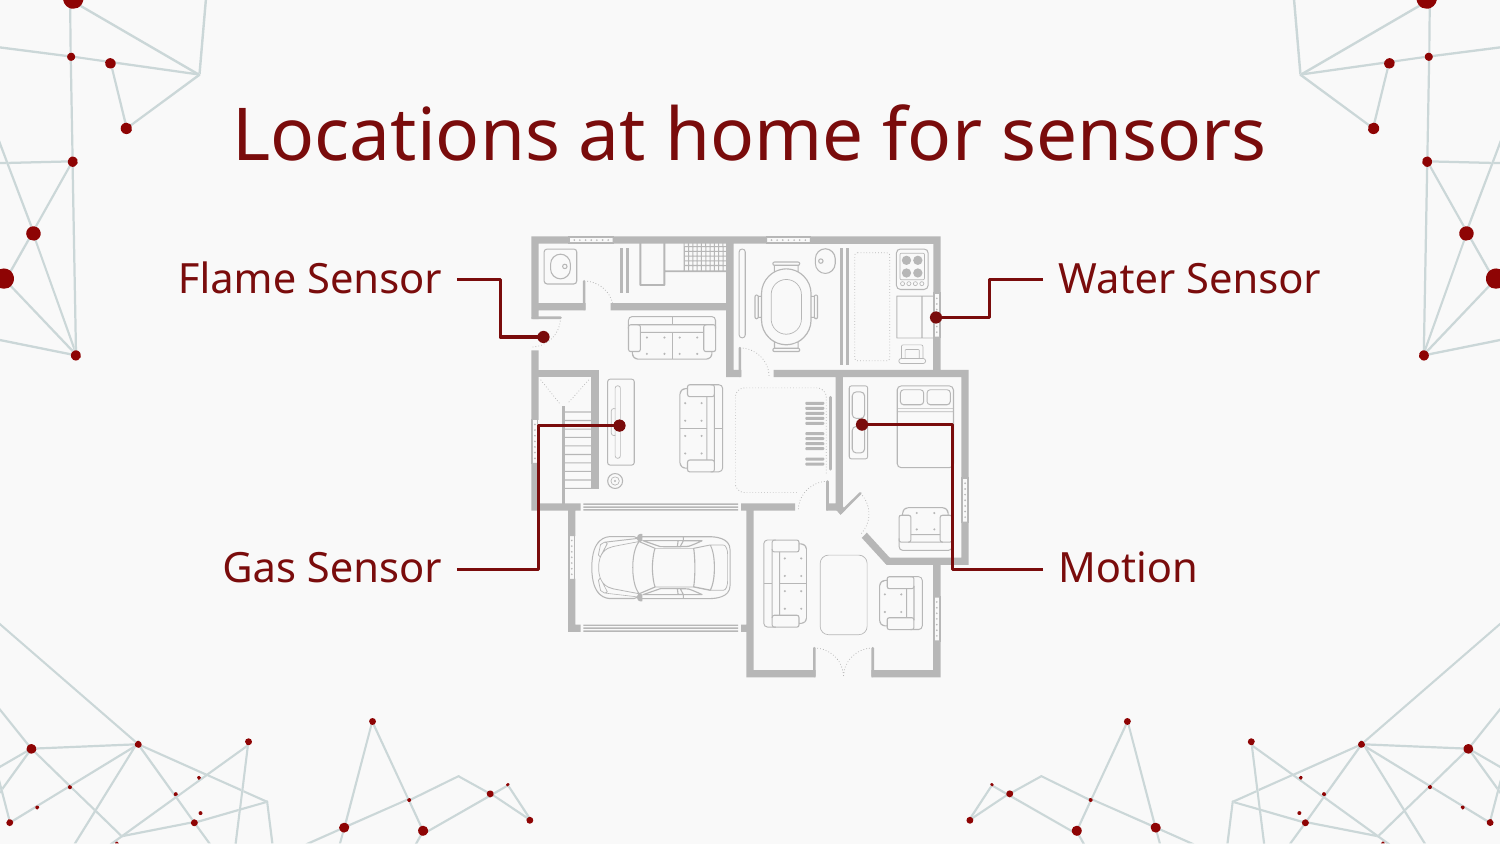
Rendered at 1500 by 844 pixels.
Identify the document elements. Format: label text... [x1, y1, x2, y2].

text_box Gas Sensor [118, 526, 457, 613]
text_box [456, 279, 544, 338]
title Locations at home for sensors [118, 72, 1382, 167]
text_box Flame Sensor [82, 236, 457, 323]
text_box Motion [1043, 526, 1382, 613]
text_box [935, 279, 1044, 318]
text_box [861, 424, 1044, 570]
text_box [530, 236, 970, 678]
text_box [456, 425, 620, 570]
text_box Water Sensor [1043, 236, 1382, 323]
